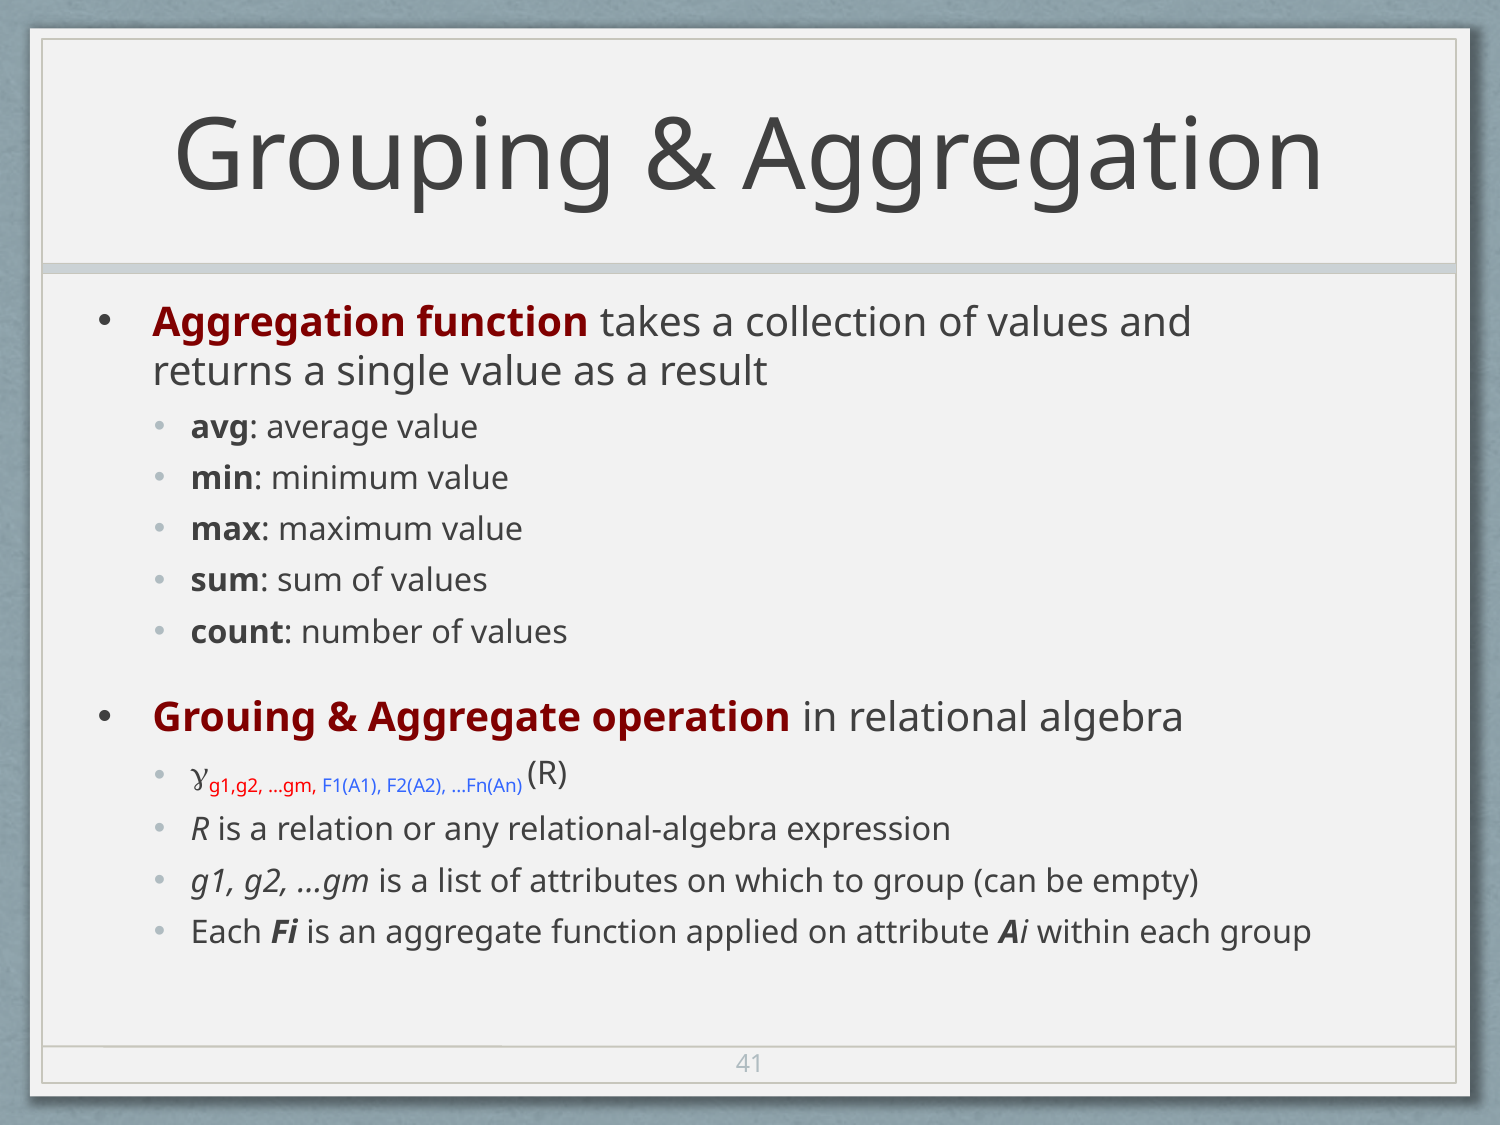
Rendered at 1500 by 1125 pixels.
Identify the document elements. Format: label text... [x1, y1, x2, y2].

title Grouping & Aggregation [147, 40, 1353, 260]
slide_number 41 [687, 1042, 813, 1088]
list Aggregation function takes a collection of values and returns a single value as a result avg: average value min: minimum value max: maximum value sum: sum of values count: number of values Grouing & Aggregate operation in relational algebra g1,g2, …gm, F1(A1), F2(A2), …Fn(An) (R) R is a relation or any relational-algebra expression g1, g2, …gm is a list of attributes on which to group (can be empty) Each Fi is an aggregate function applied on attribute Ai within each group [82, 287, 1353, 991]
